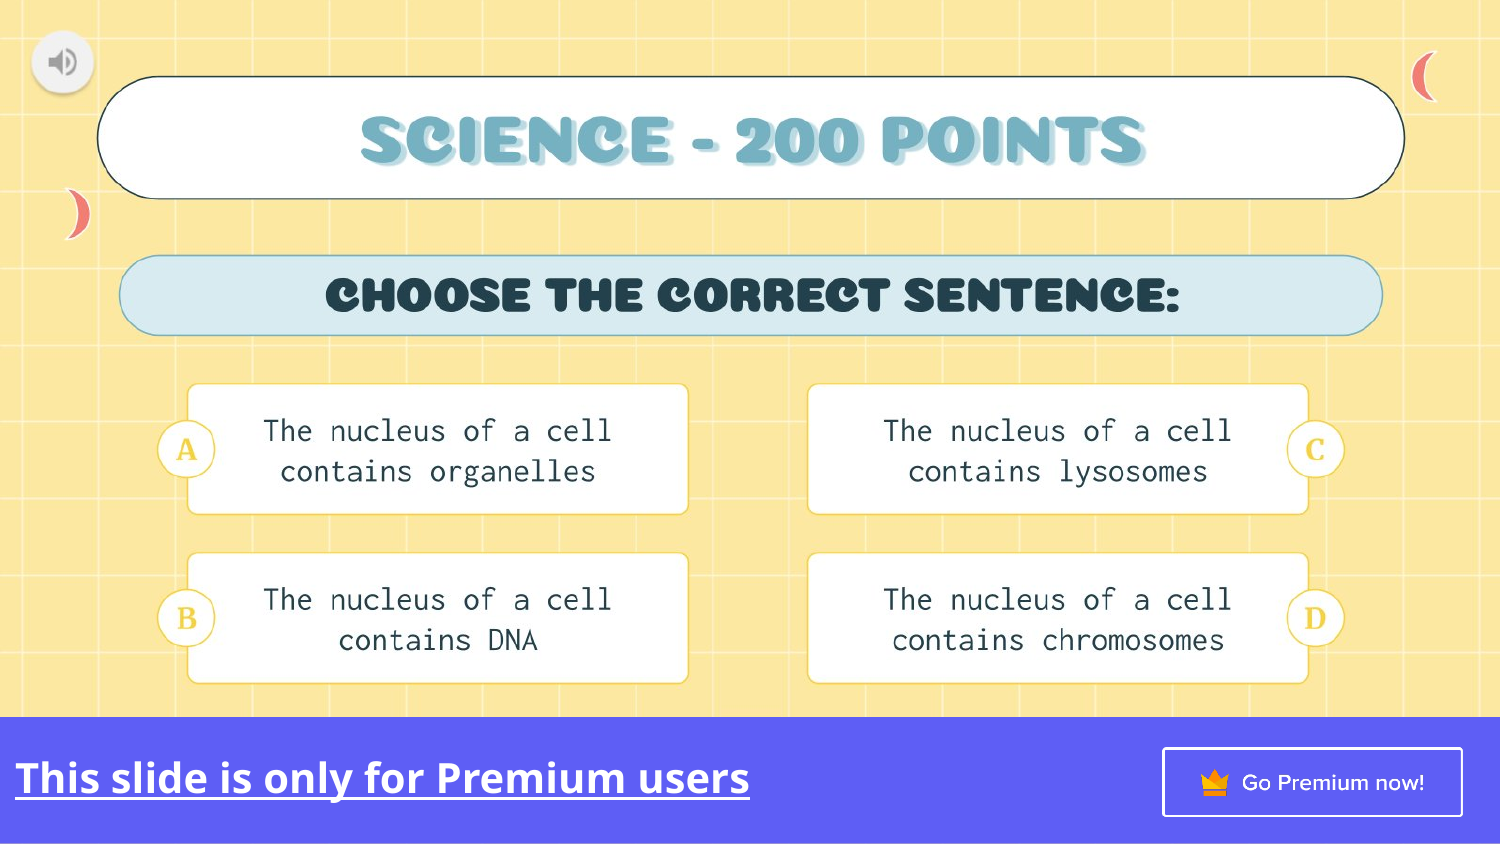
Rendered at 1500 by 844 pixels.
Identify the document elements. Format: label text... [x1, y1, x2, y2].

picture [1162, 747, 1463, 817]
picture [0, 0, 1500, 717]
text_box This slide is only for Premium users [0, 717, 1500, 844]
